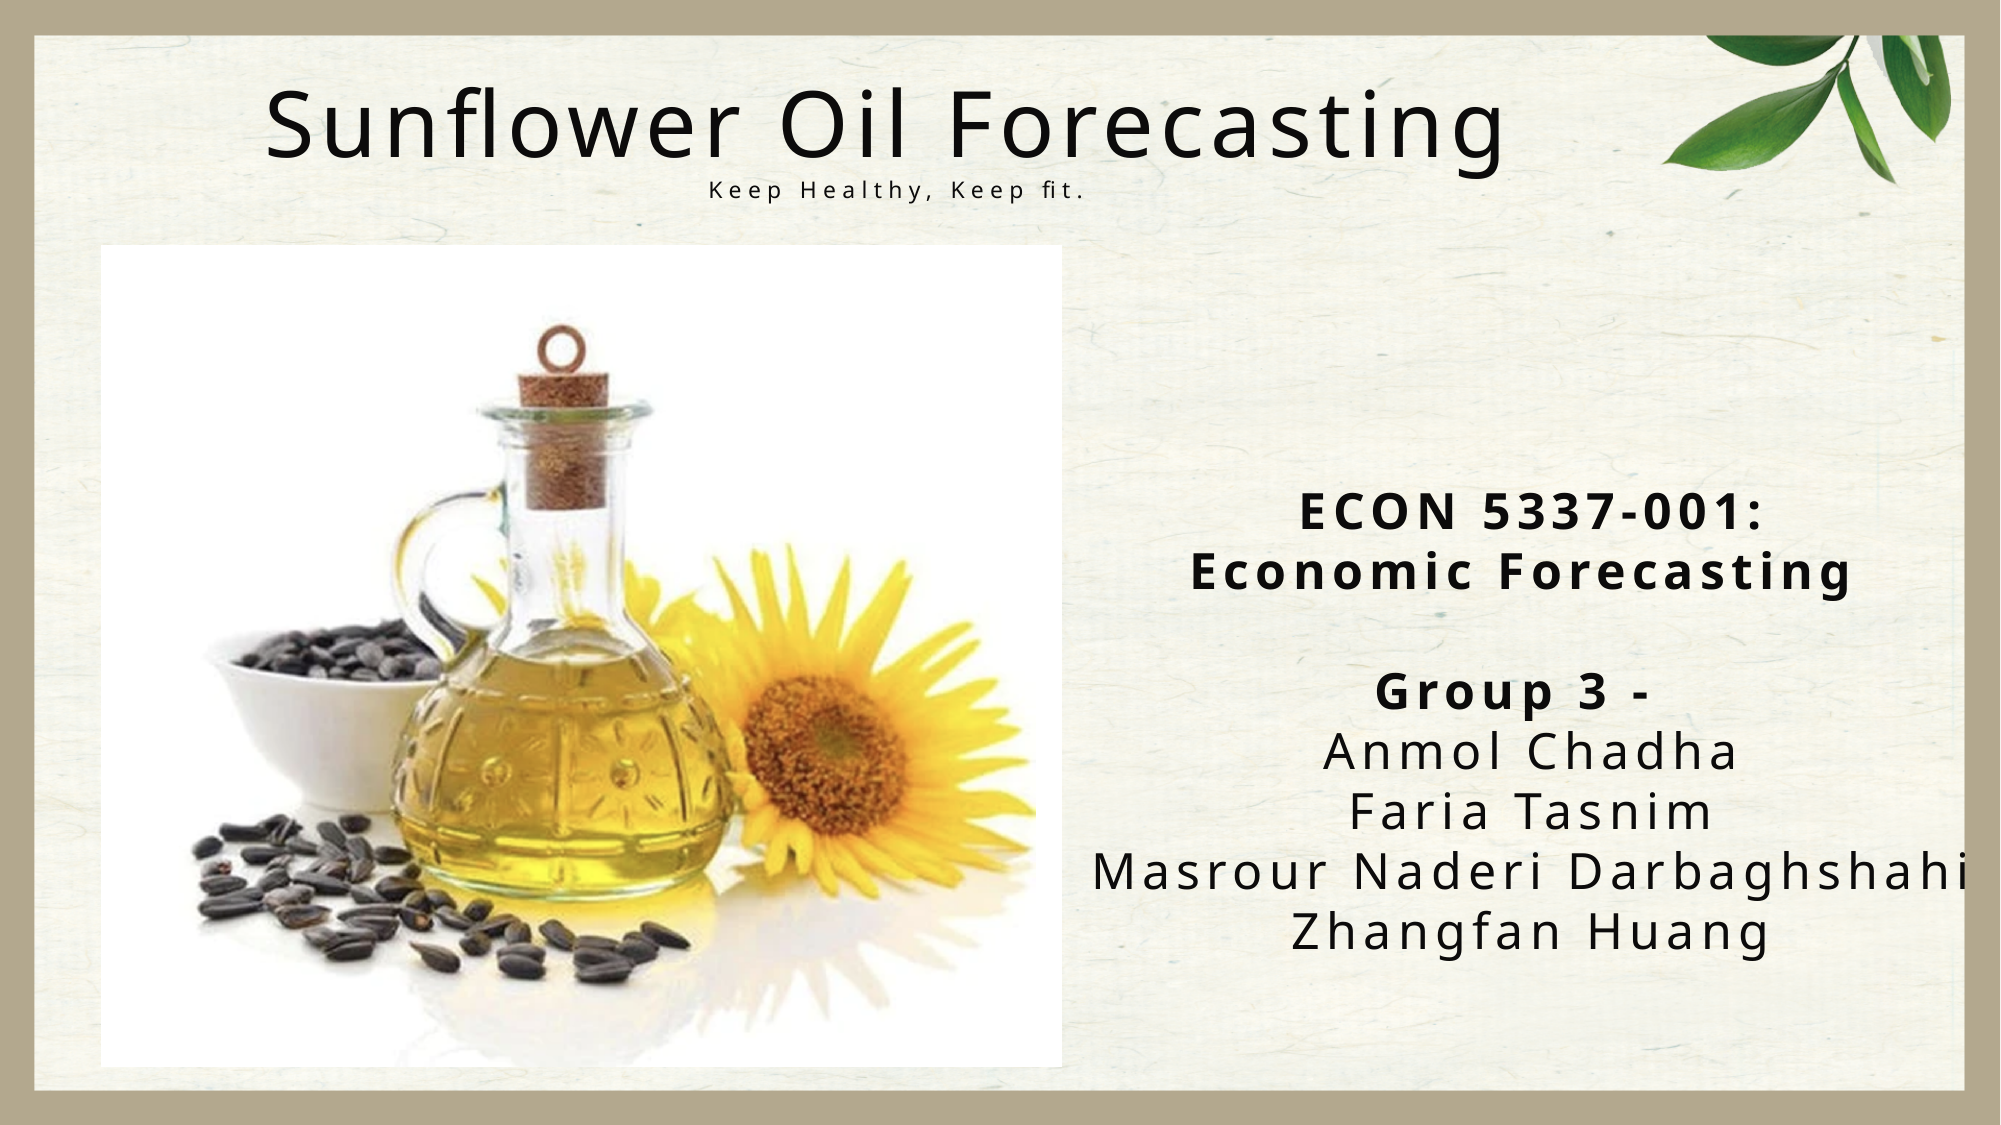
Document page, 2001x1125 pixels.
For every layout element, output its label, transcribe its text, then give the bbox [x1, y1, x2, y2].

picture [0, 0, 2001, 1125]
text_box ECON 5337-001: Economic Forecasting Group 3 - Anmol Chadha Faria Tasnim Masrour Naderi Darbaghshahi Zhangfan Huang [999, 471, 2000, 1088]
text_box Sunflower Oil Forecasting Keep Healthy, Keep fit. [189, 58, 1615, 228]
